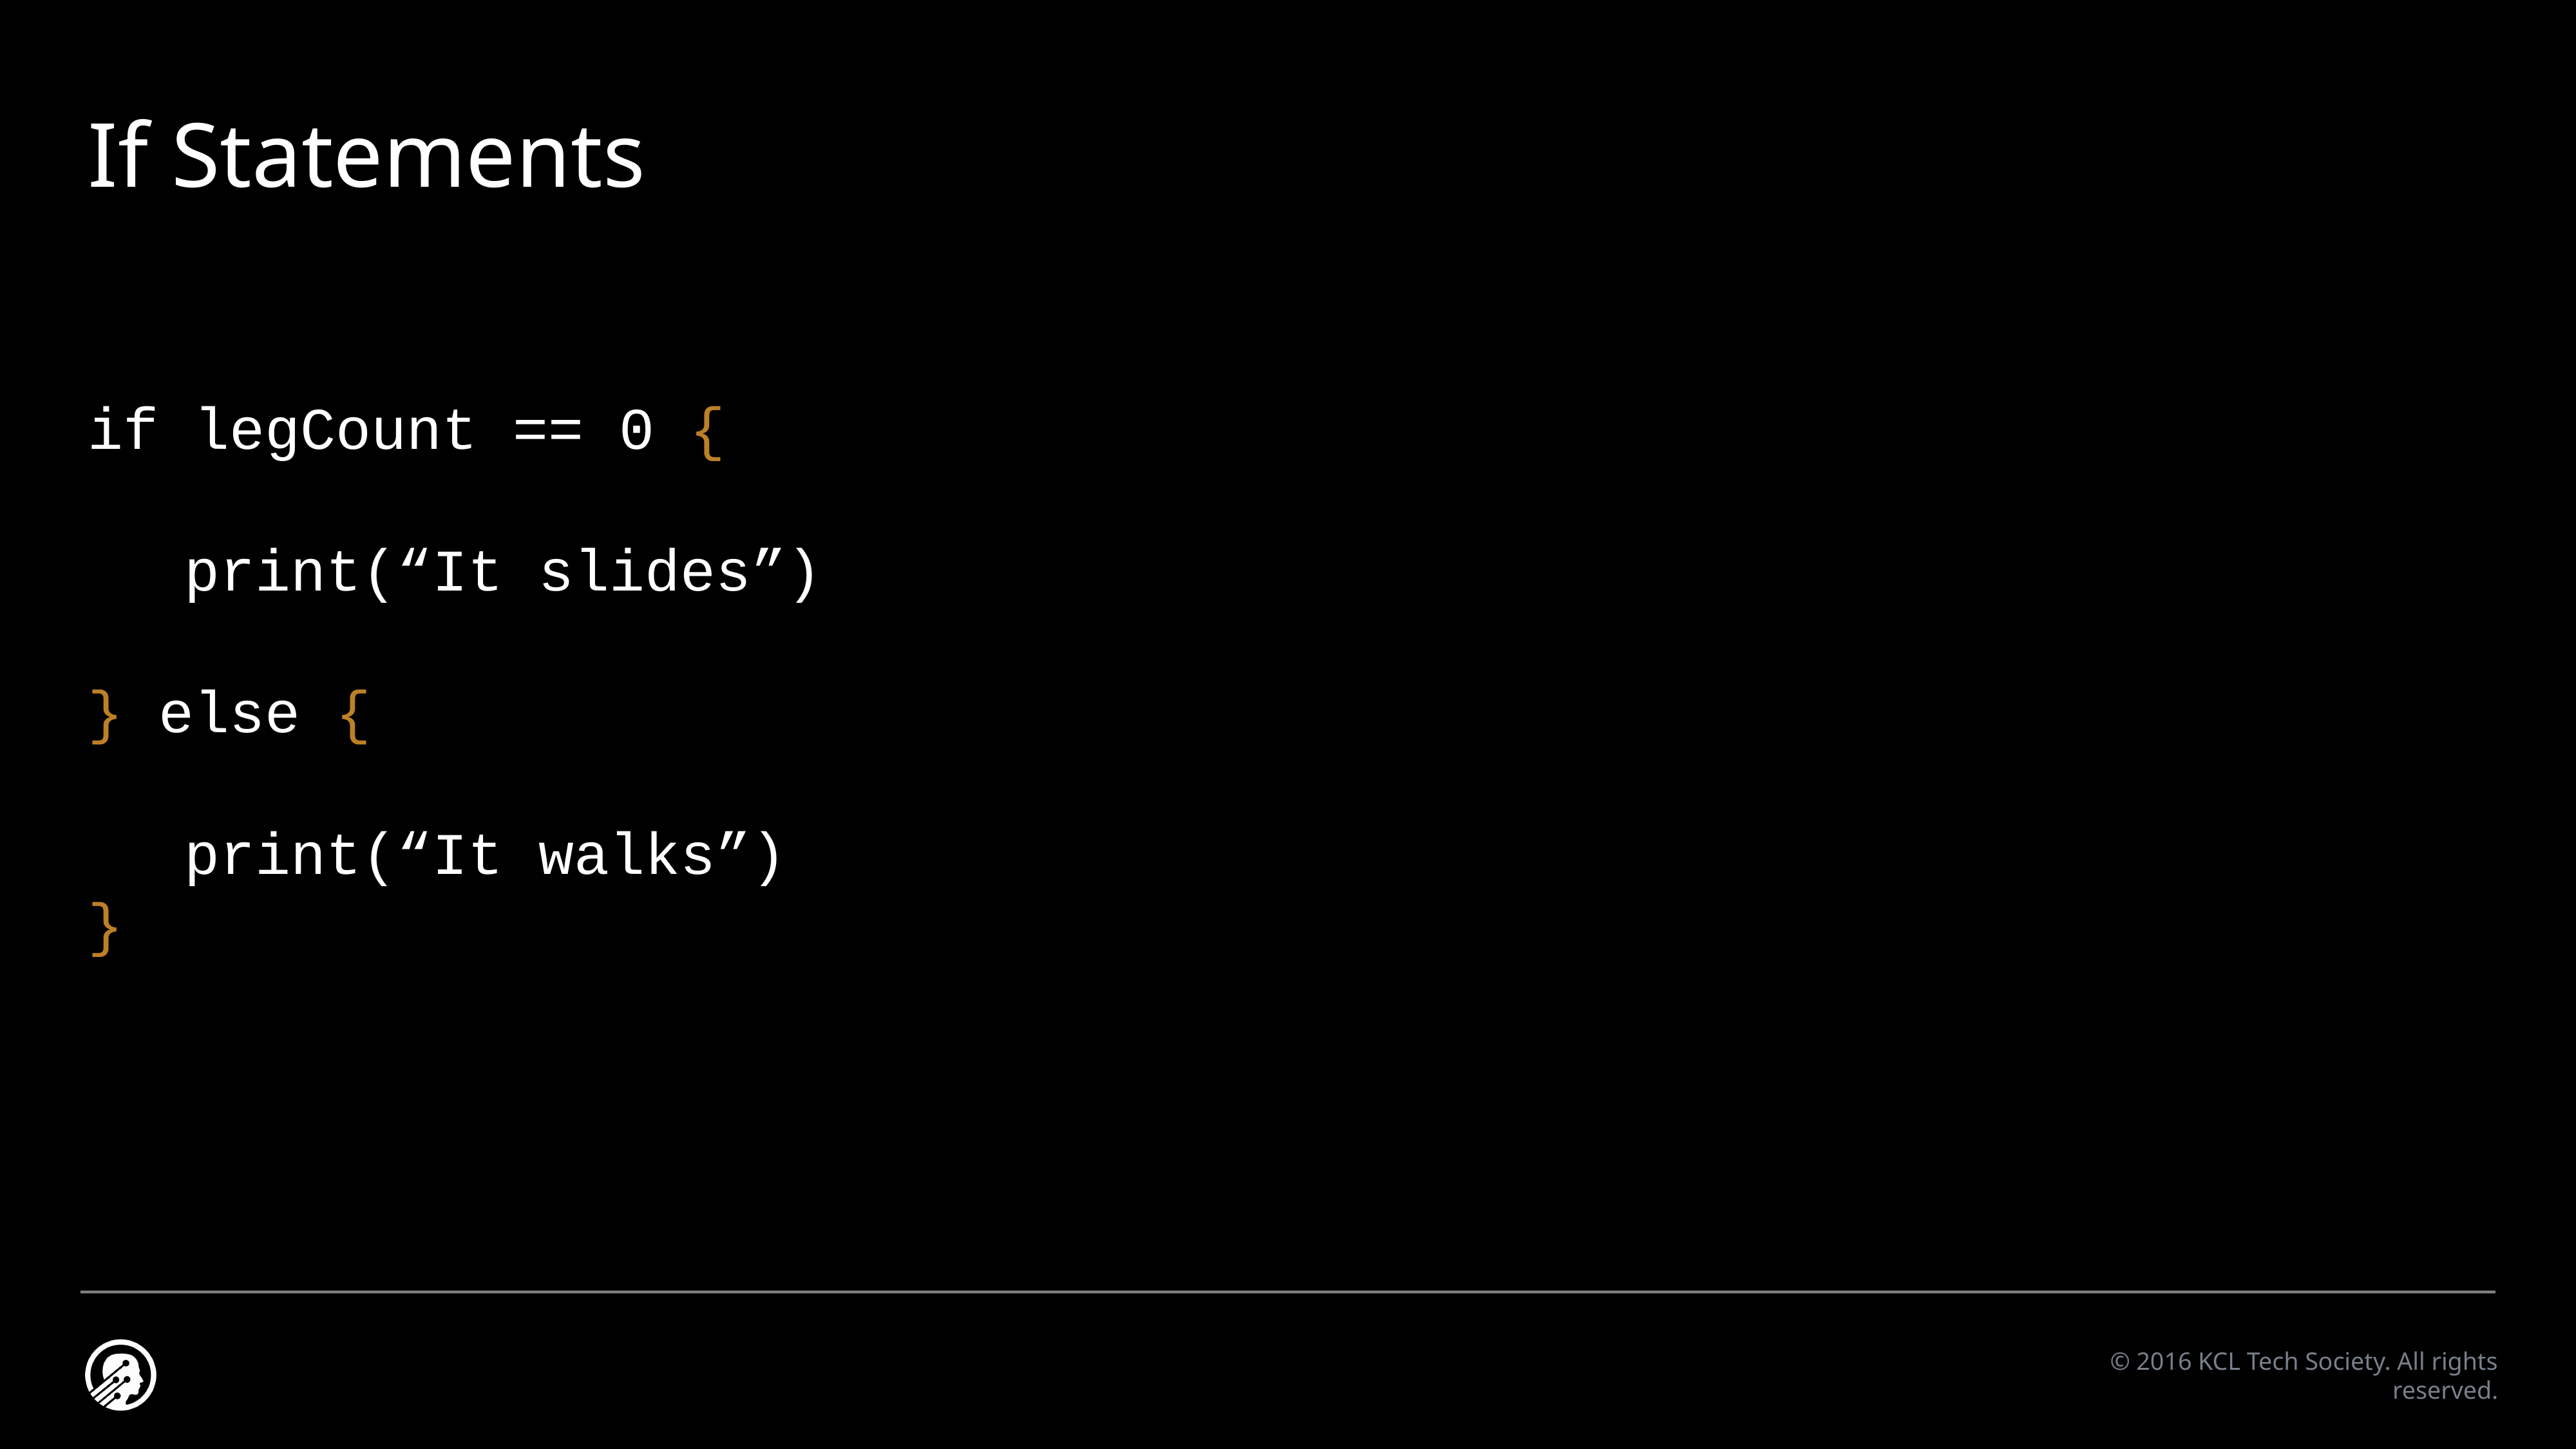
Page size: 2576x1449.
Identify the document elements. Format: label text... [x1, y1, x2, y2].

title If Statements [80, 80, 1636, 213]
text_box © 2016 KCL Tech Society. All rights reserved. [2035, 1338, 2506, 1412]
text_box if legCount == 0 { print(“It slides”) } else { print(“It walks”) } [80, 382, 1746, 964]
picture [80, 1334, 160, 1416]
